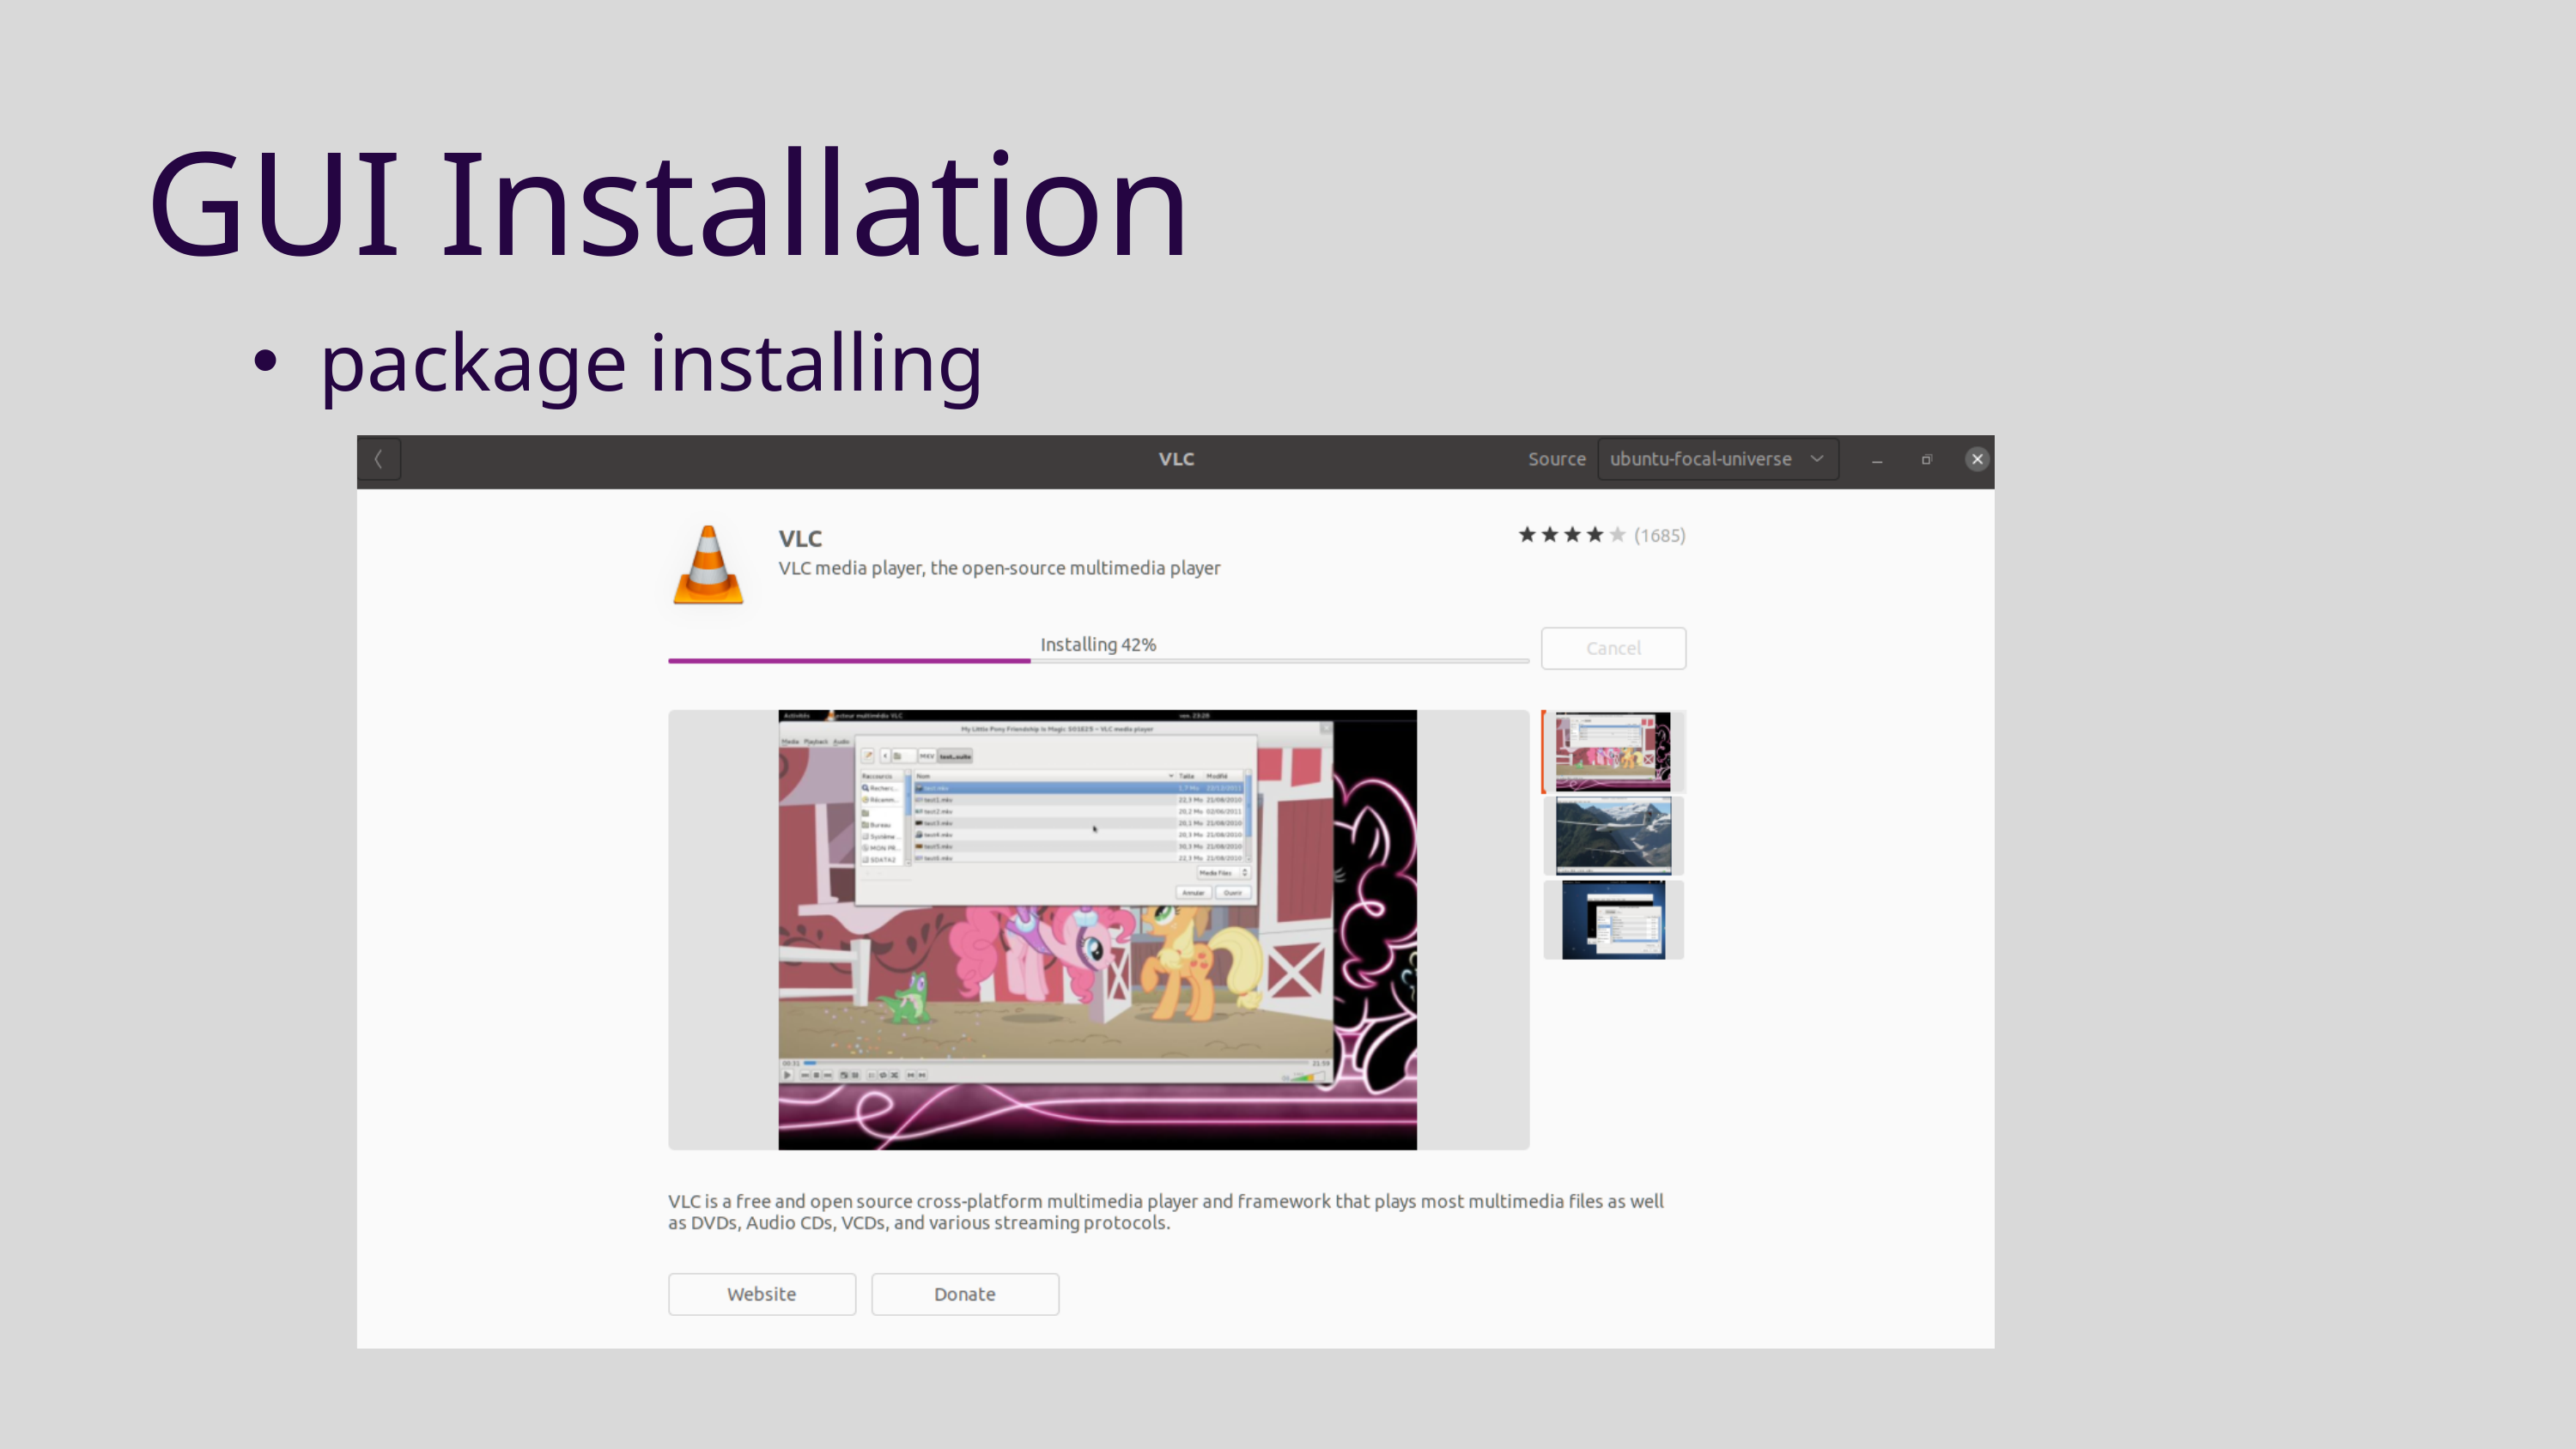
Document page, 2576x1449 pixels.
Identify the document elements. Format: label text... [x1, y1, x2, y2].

text_box package installing [185, 317, 1883, 407]
picture [356, 435, 1996, 1349]
text_box GUI Installation [144, 122, 2432, 284]
